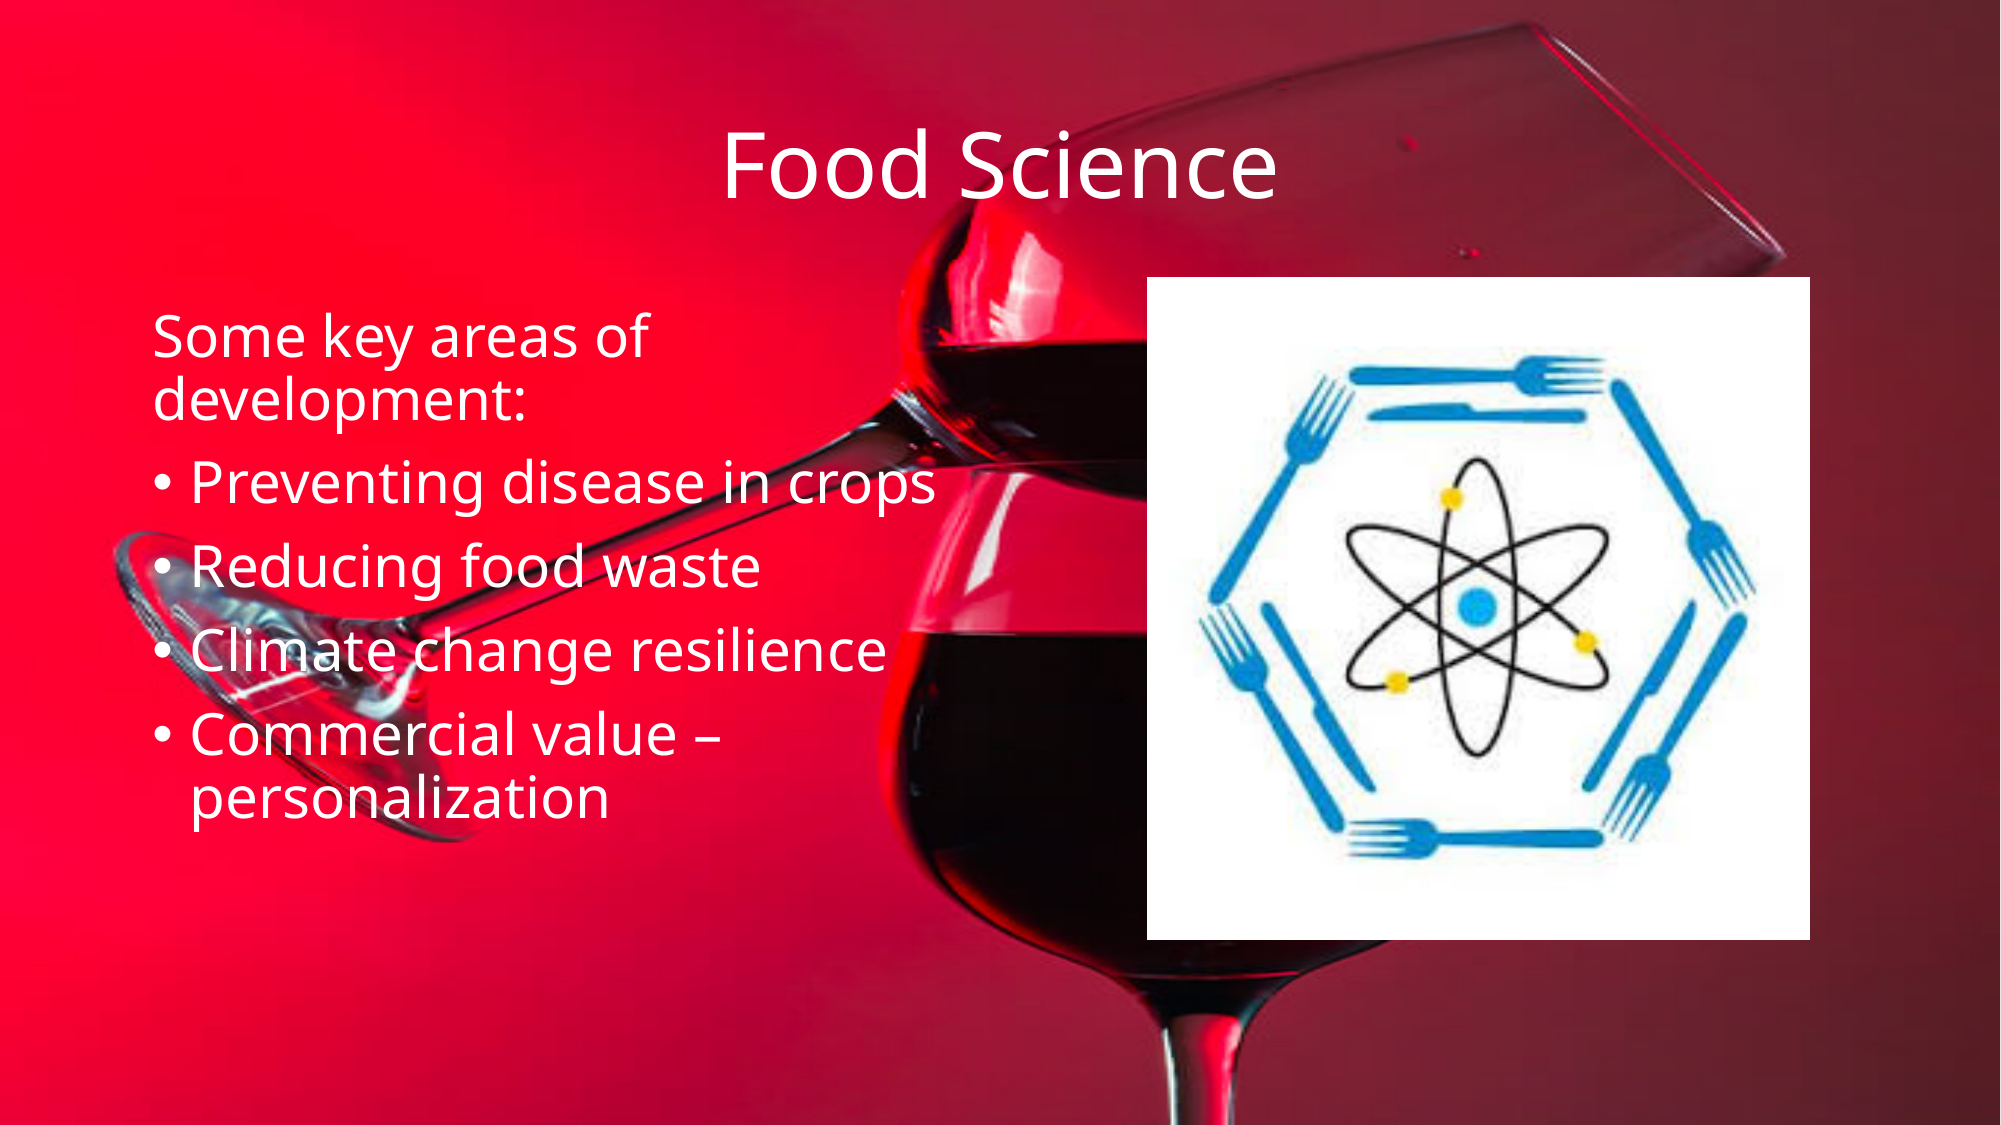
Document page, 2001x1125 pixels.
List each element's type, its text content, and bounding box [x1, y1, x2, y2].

picture [0, 0, 2001, 1125]
list Some key areas of development: Preventing disease in crops Reducing food waste Climate change resilience Commercial value – personalization [137, 299, 1013, 1014]
title Food Science [137, 59, 1863, 278]
